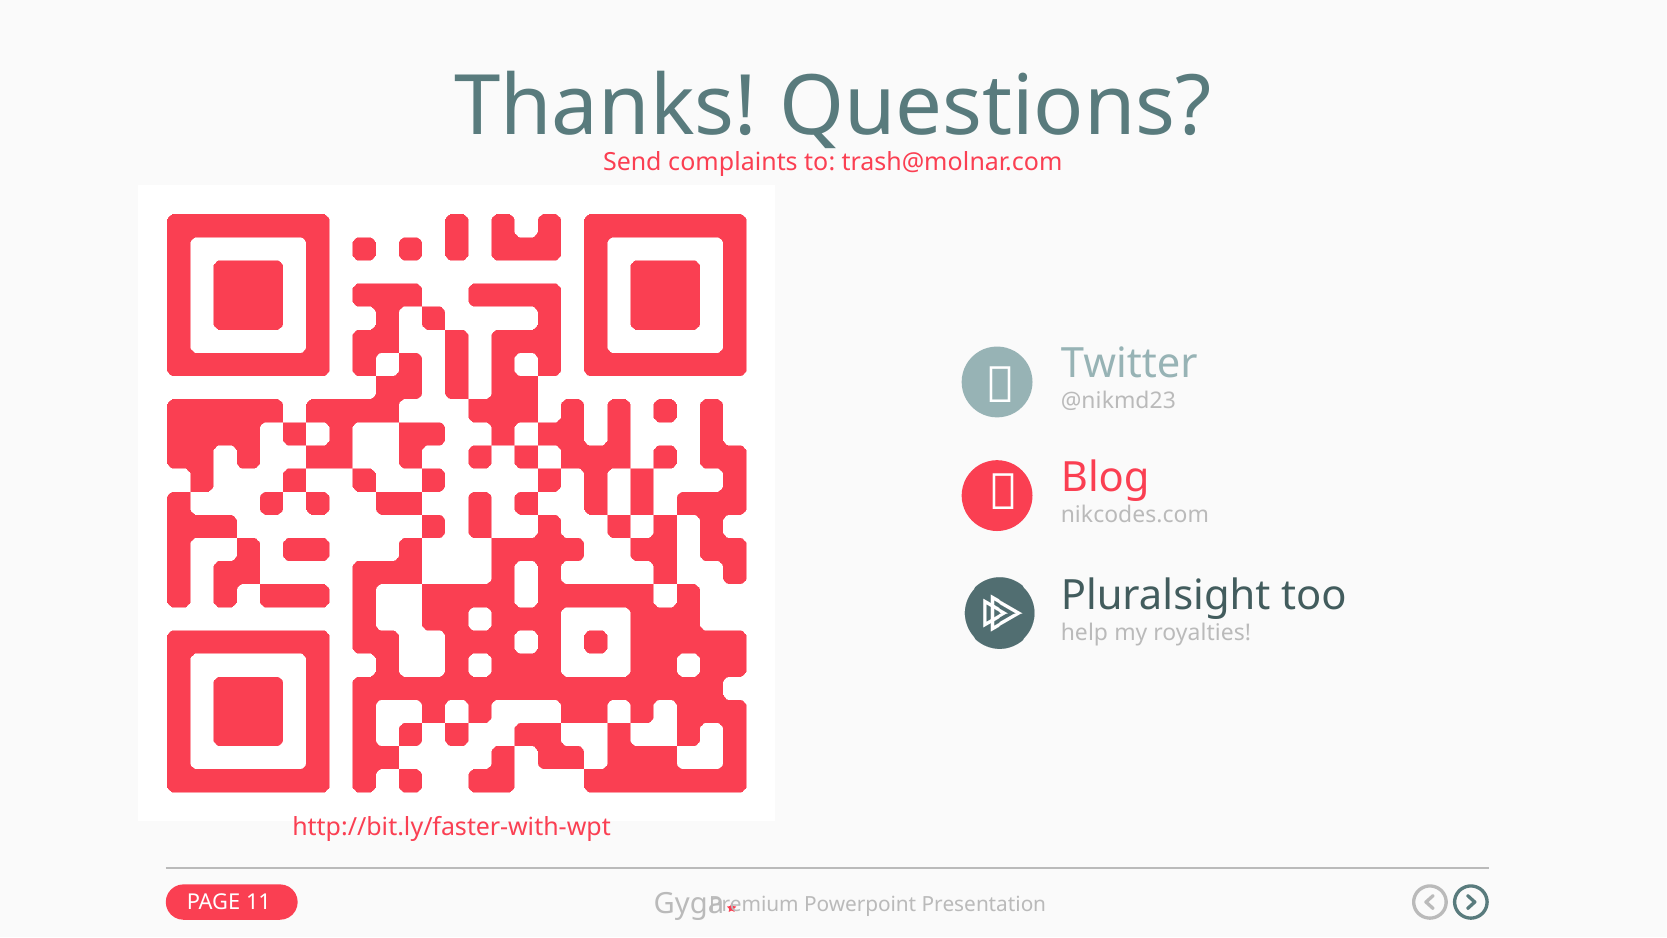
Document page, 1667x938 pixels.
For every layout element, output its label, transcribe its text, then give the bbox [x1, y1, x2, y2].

picture [138, 184, 775, 821]
picture [959, 576, 1041, 652]
text_box [1024, 355, 1035, 409]
text_box [1027, 472, 1035, 519]
text_box Blog nikcodes.com [1045, 456, 1649, 535]
list Thanks! Questions? [0, 43, 1667, 137]
text_box  [970, 344, 1024, 420]
text_box Pluralsight too help my royalties! [1045, 574, 1649, 653]
text_box [978, 528, 1017, 534]
text_box  [973, 452, 1027, 528]
list Send complaints to: trash@molnar.com [0, 137, 1667, 185]
text_box http://bit.ly/faster-with-wpt [162, 829, 742, 851]
text_box [959, 466, 973, 525]
text_box [959, 356, 970, 408]
text_box Twitter @nikmd23 [1045, 342, 1649, 421]
